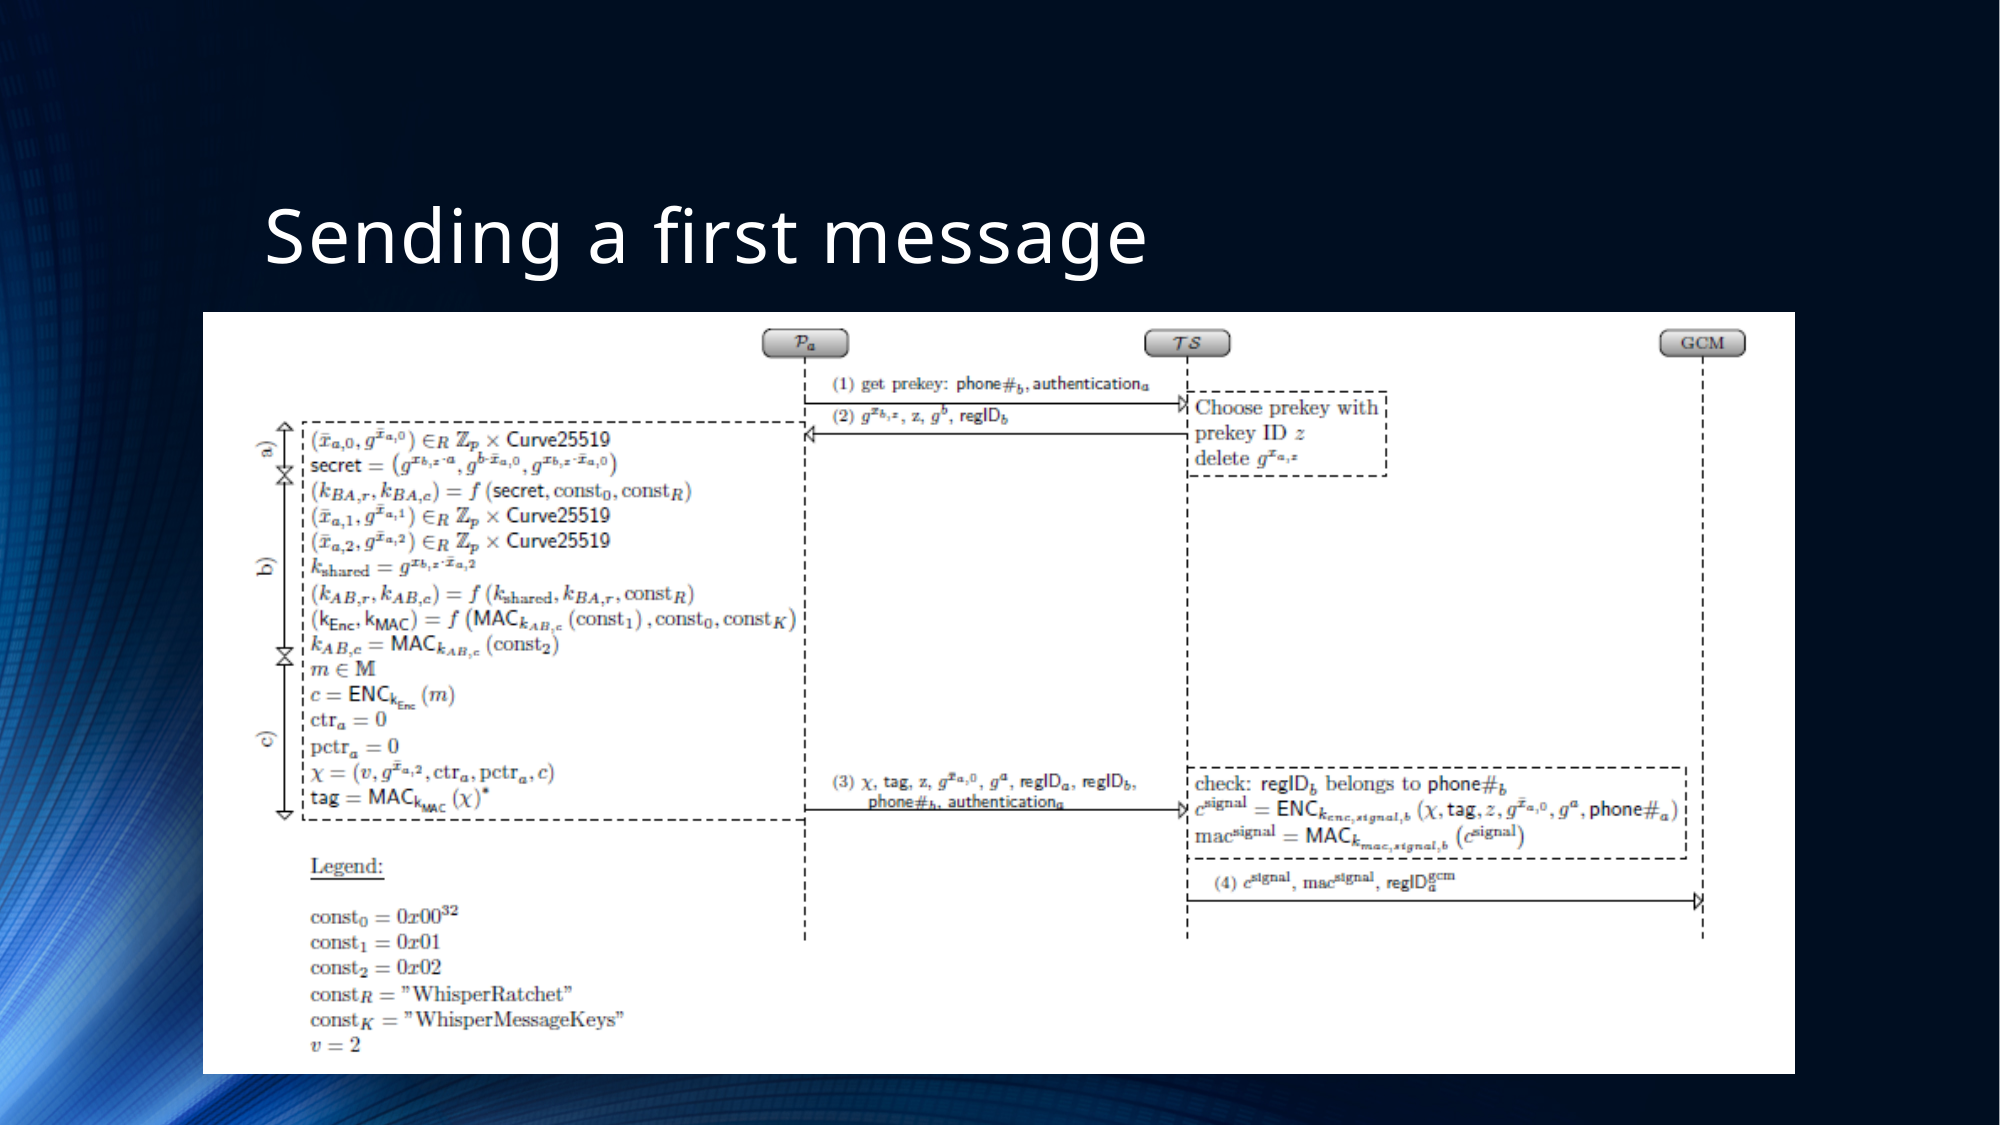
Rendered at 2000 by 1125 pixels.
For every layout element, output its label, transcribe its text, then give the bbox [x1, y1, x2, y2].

title Sending a first message [249, 62, 1750, 288]
picture [0, 0, 2000, 1125]
